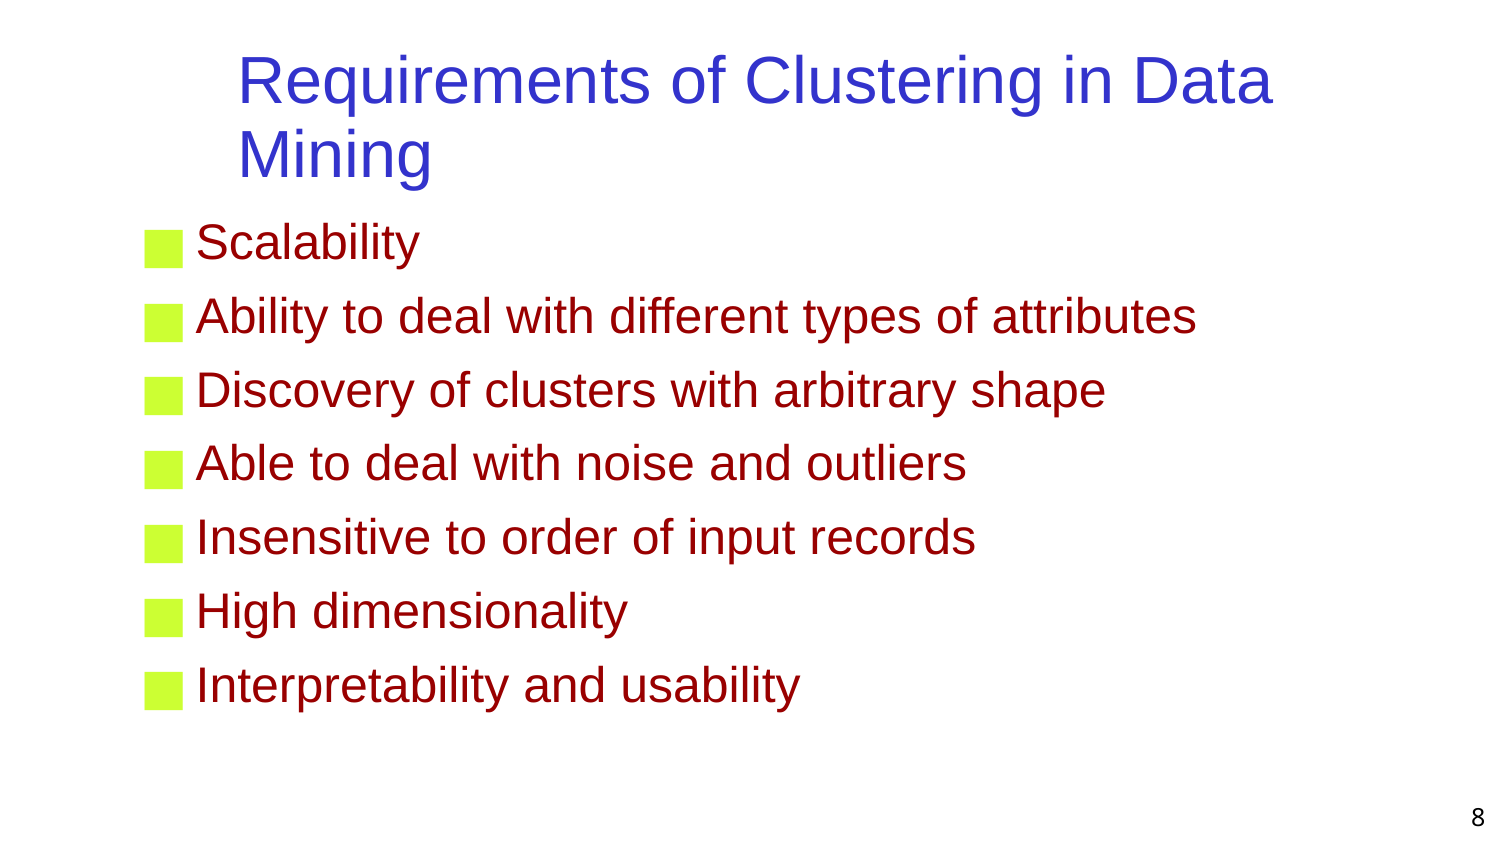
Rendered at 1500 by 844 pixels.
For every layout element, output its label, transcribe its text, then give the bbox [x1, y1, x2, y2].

text_box Scalability Ability to deal with different types of attributes Discovery of clusters with arbitrary shape Able to deal with noise and outliers Insensitive to order of input records High dimensionality Interpretability and usability [125, 196, 1425, 581]
text_box Requirements of Clustering in Data Mining [222, 56, 1466, 180]
text_box ‹#› [1187, 809, 1500, 844]
